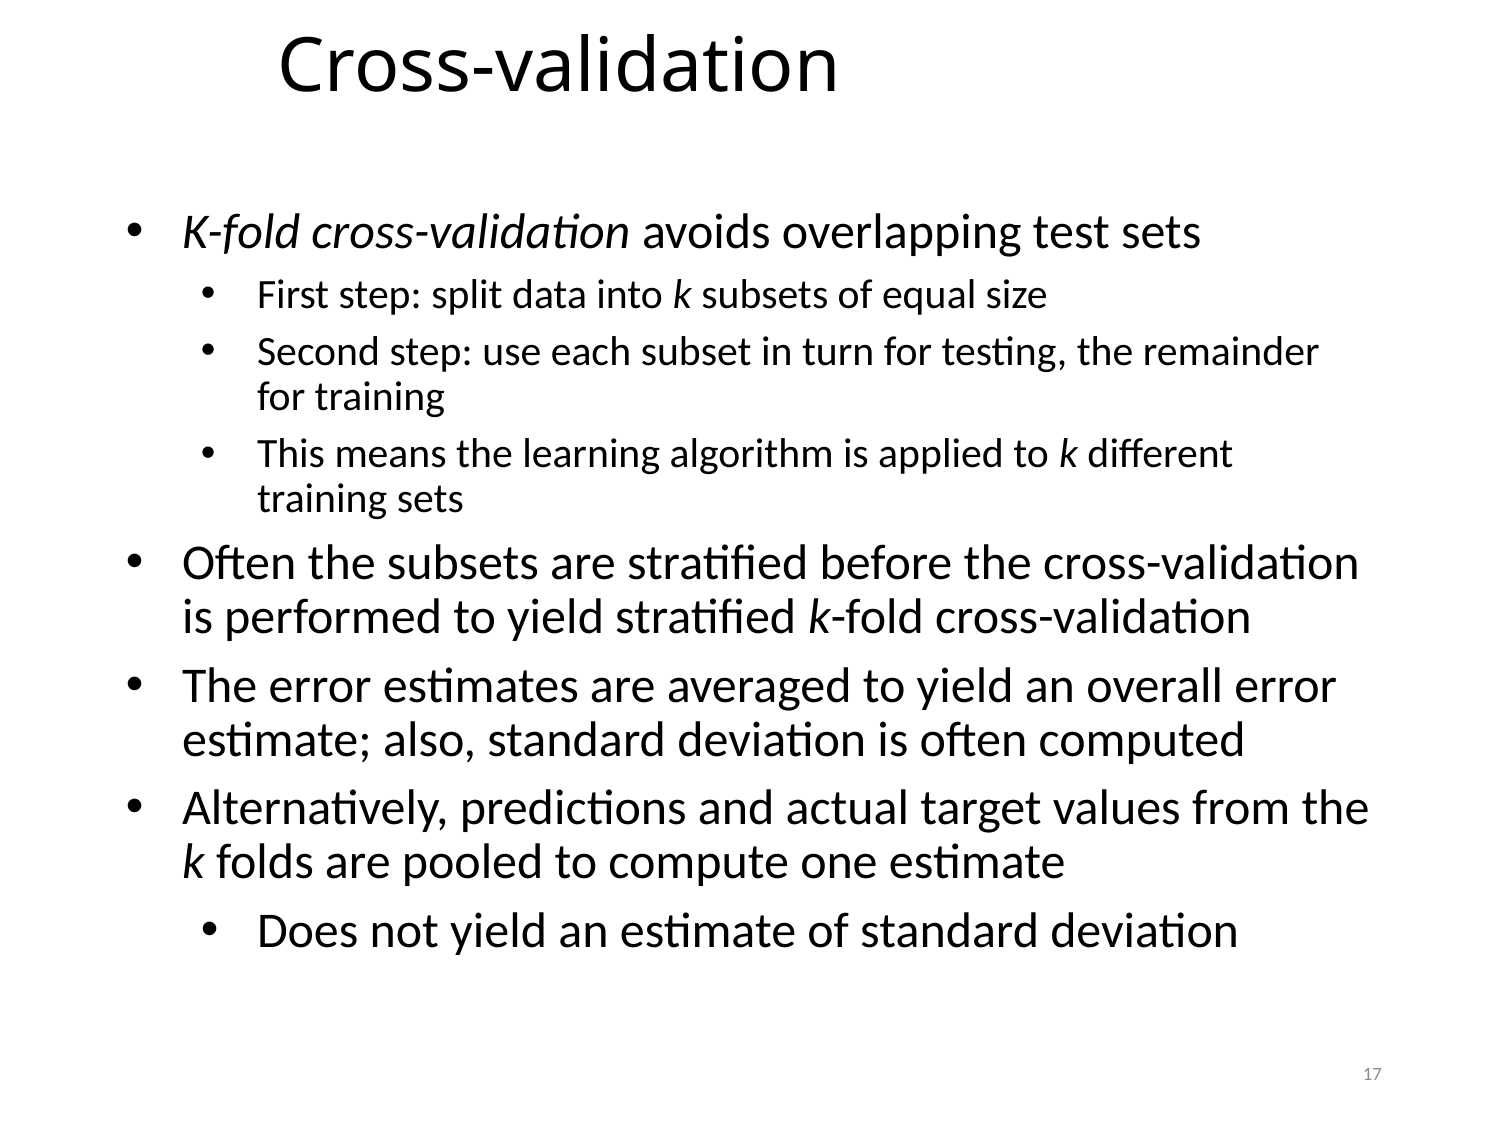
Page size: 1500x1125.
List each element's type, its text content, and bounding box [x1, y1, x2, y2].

text_box K-fold cross-validation avoids overlapping test sets First step: split data into k subsets of equal size Second step: use each subset in turn for testing, the remainder for training This means the learning algorithm is applied to k different training sets Often the subsets are stratified before the cross-validation is performed to yield stratified k-fold cross-validation The error estimates are averaged to yield an overall error estimate; also, standard deviation is often computed Alternatively, predictions and actual target values from the k folds are pooled to compute one estimate Does not yield an estimate of standard deviation [110, 198, 1386, 966]
slide_number 17 [1059, 1042, 1397, 1103]
title Cross-validation [262, 0, 1500, 148]
